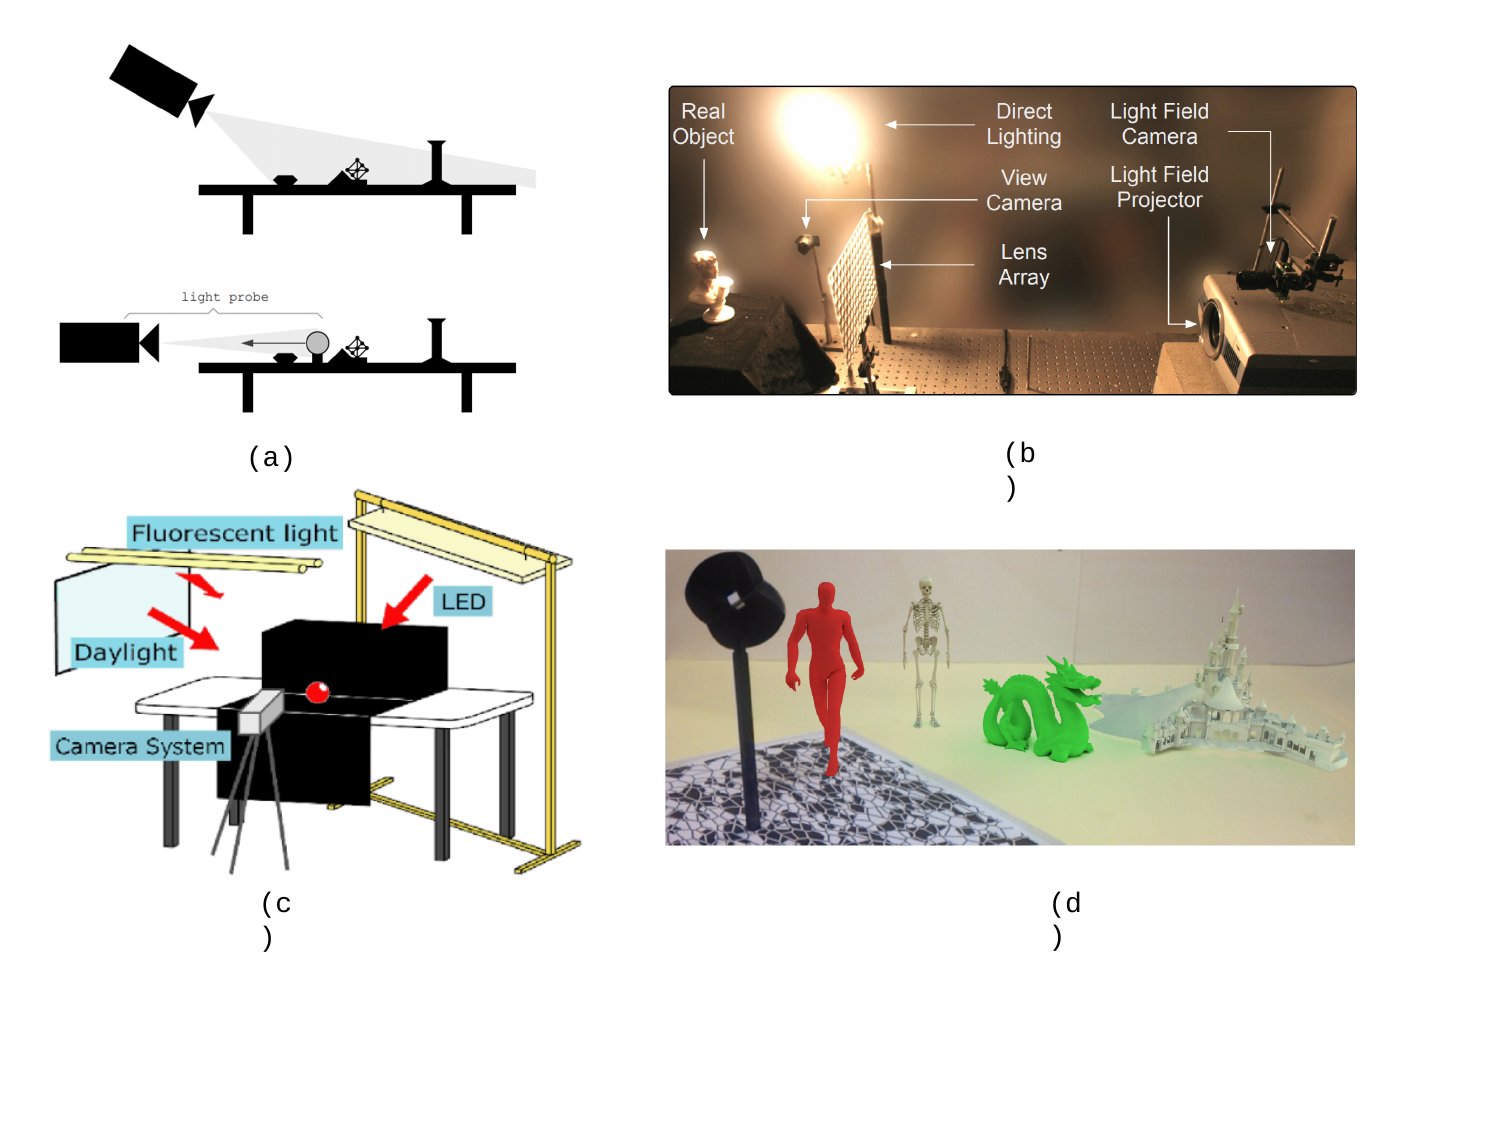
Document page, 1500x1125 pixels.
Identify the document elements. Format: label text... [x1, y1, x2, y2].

picture [34, 487, 607, 878]
picture [34, 36, 544, 428]
text_box (a) [231, 431, 390, 480]
text_box (d) [1033, 876, 1101, 959]
picture [661, 84, 1357, 397]
text_box (c) [243, 878, 311, 960]
text_box (b) [987, 427, 1055, 510]
picture [661, 546, 1357, 849]
